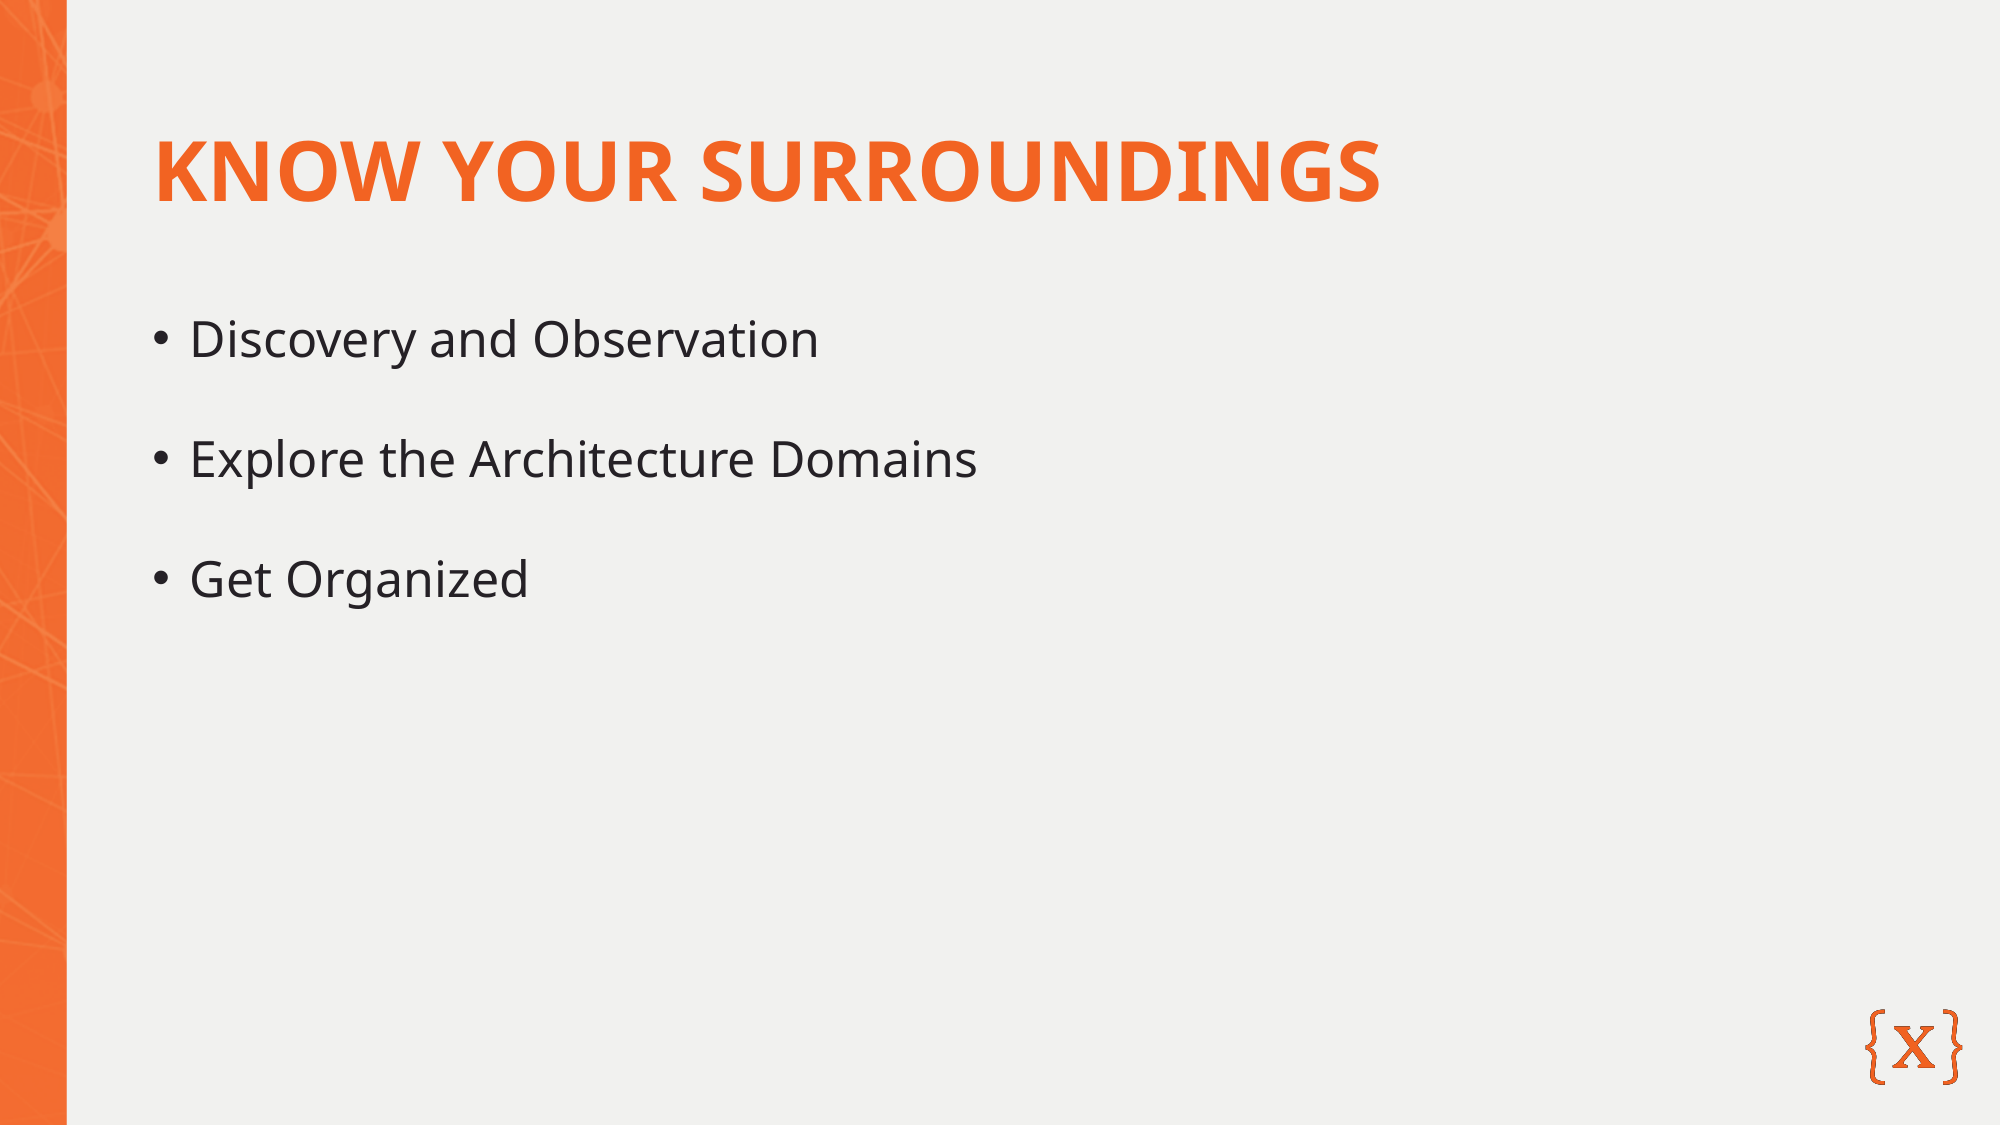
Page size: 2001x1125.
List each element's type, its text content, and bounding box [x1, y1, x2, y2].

picture [0, 0, 67, 1125]
list Discovery and Observation Explore the Architecture Domains Get Organized [137, 299, 1863, 1014]
title KNOW YOUR SURROUNDINGS [137, 59, 1863, 278]
picture [1862, 1000, 1966, 1094]
